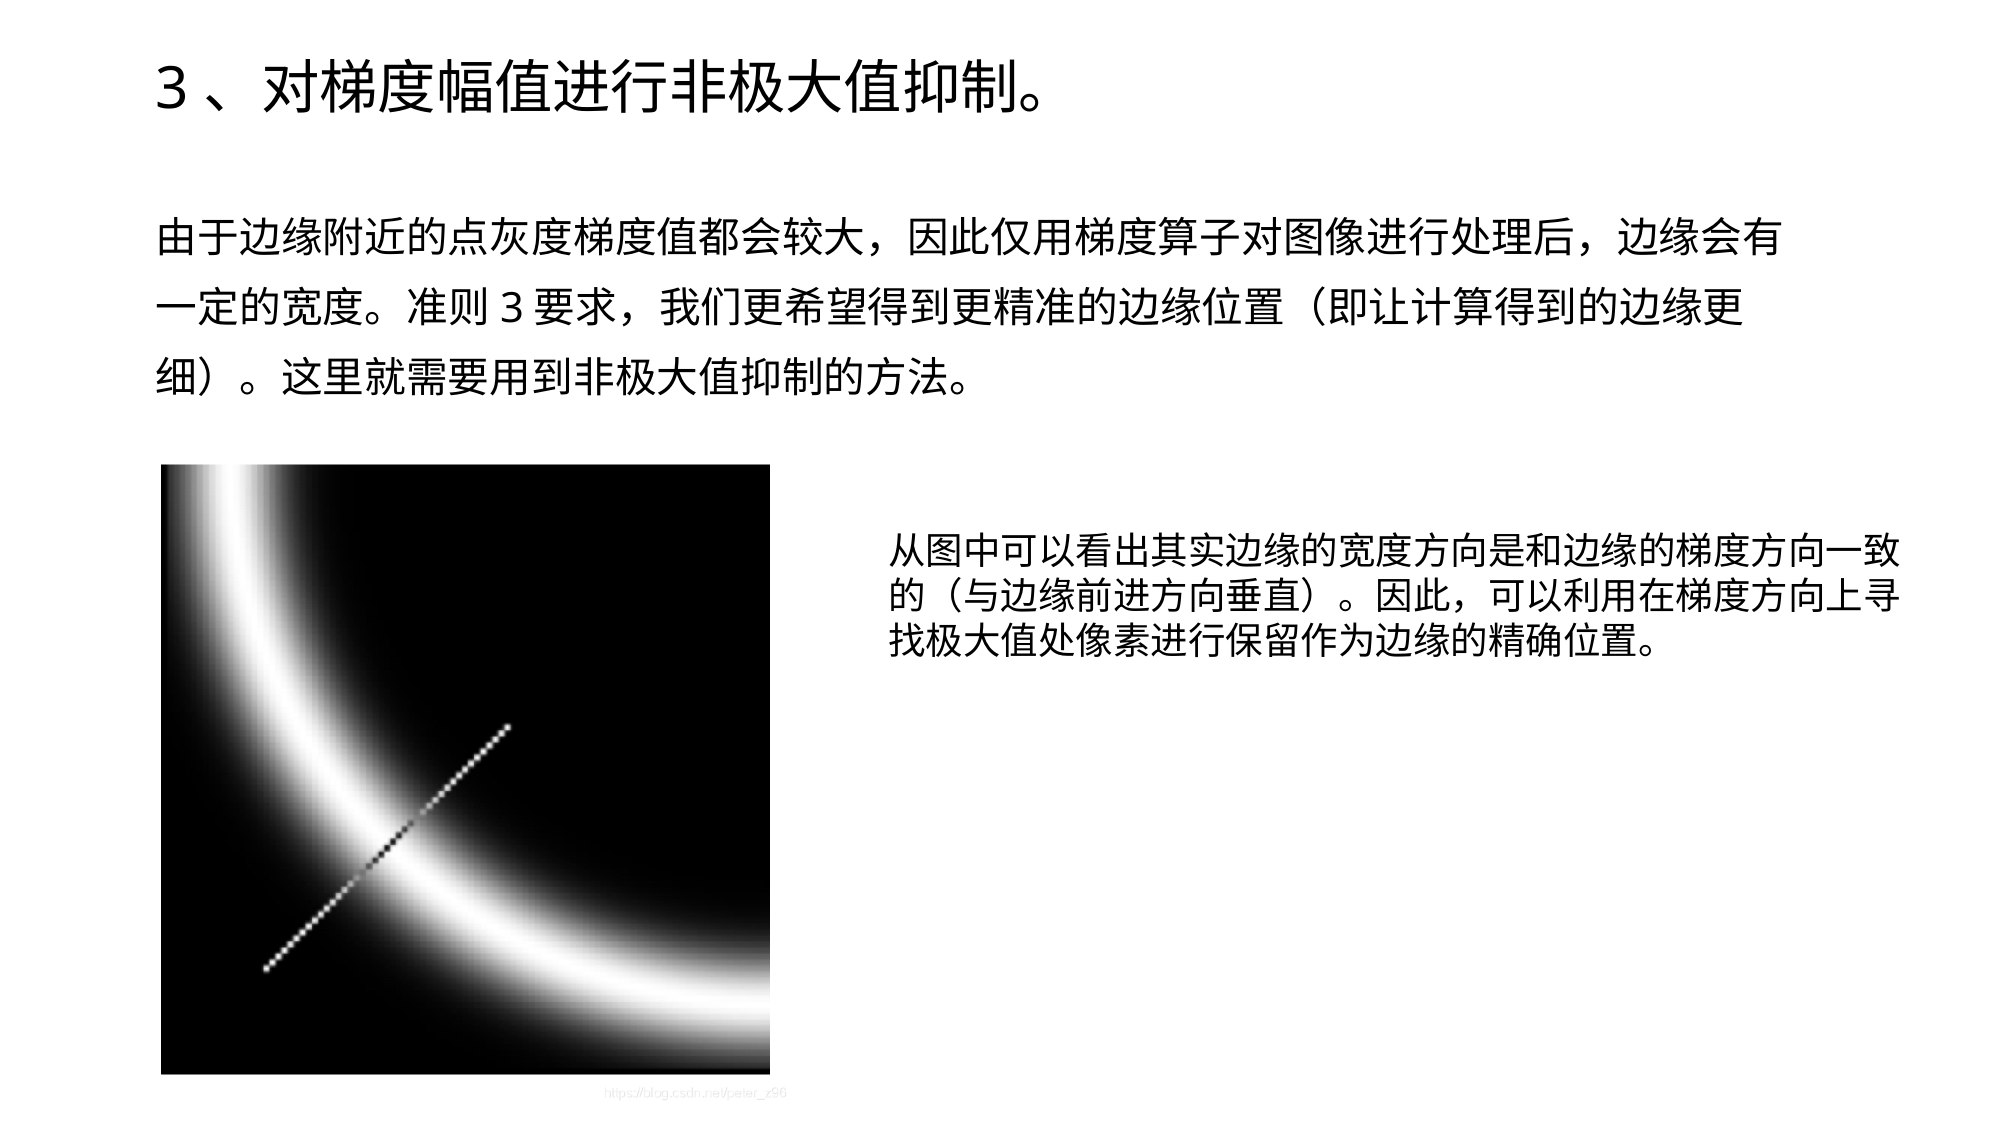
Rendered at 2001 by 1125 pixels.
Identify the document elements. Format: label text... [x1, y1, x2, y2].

text_box 从图中可以看出其实边缘的宽度方向是和边缘的梯度方向一致的（与边缘前进方向垂直）。因此，可以利用在梯度方向上寻找极大值处像素进行保留作为边缘的精确位置。 [873, 519, 1917, 670]
text_box 3、对梯度幅值进行非极大值抑制。 由于边缘附近的点灰度梯度值都会较大，因此仅用梯度算子对图像进行处理后，边缘会有一定的宽度。准则3要求，我们更希望得到更精准的边缘位置（即让计算得到的边缘更细）。这里就需要用到非极大值抑制的方法。 [66, 15, 1804, 478]
picture [136, 437, 794, 1108]
